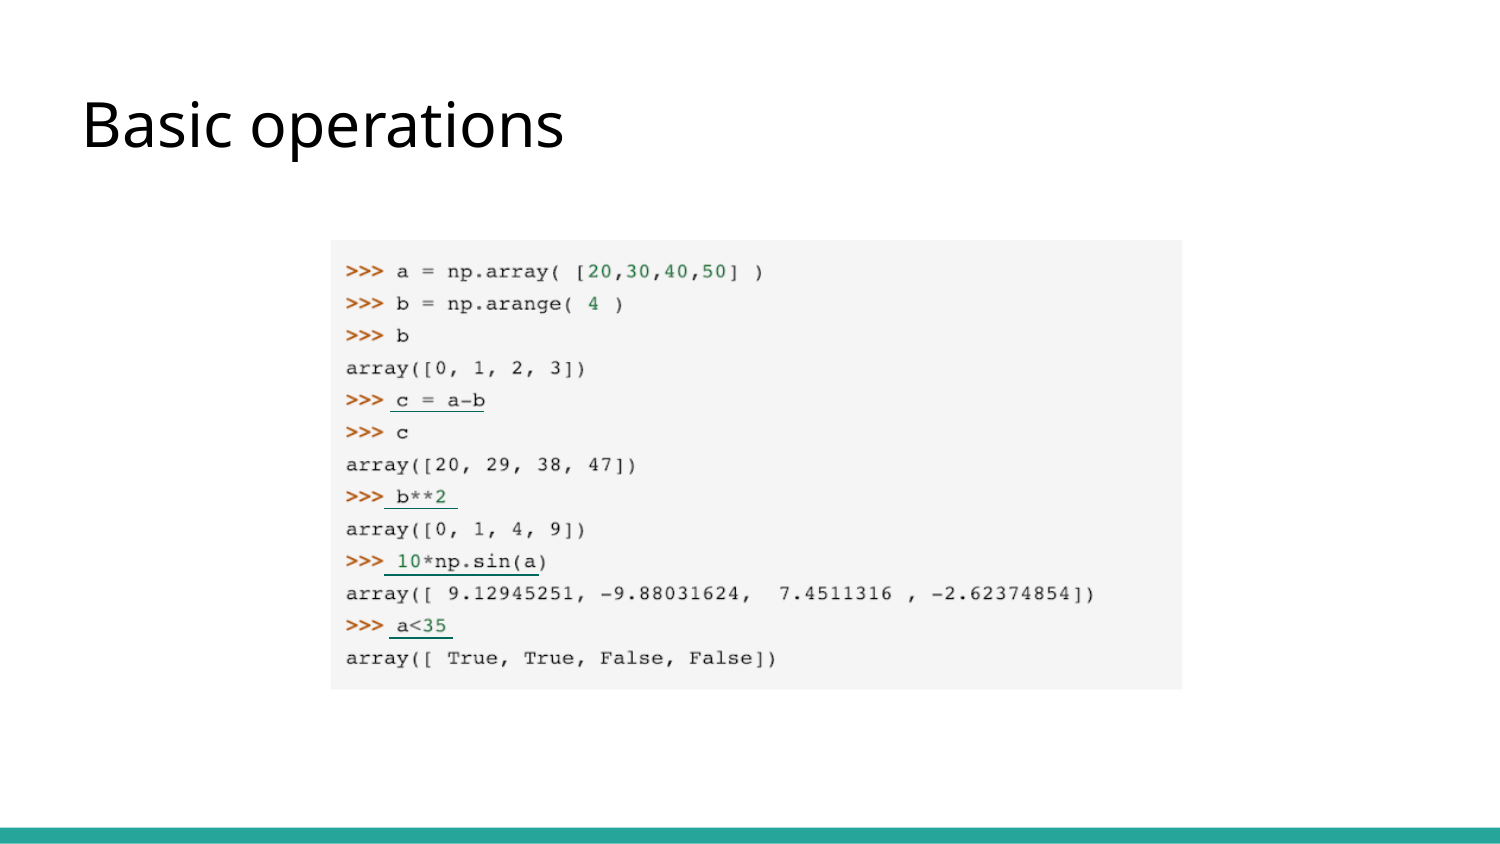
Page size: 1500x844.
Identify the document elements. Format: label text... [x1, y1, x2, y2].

text_box Basic operations [66, 69, 898, 163]
picture [330, 237, 1183, 700]
